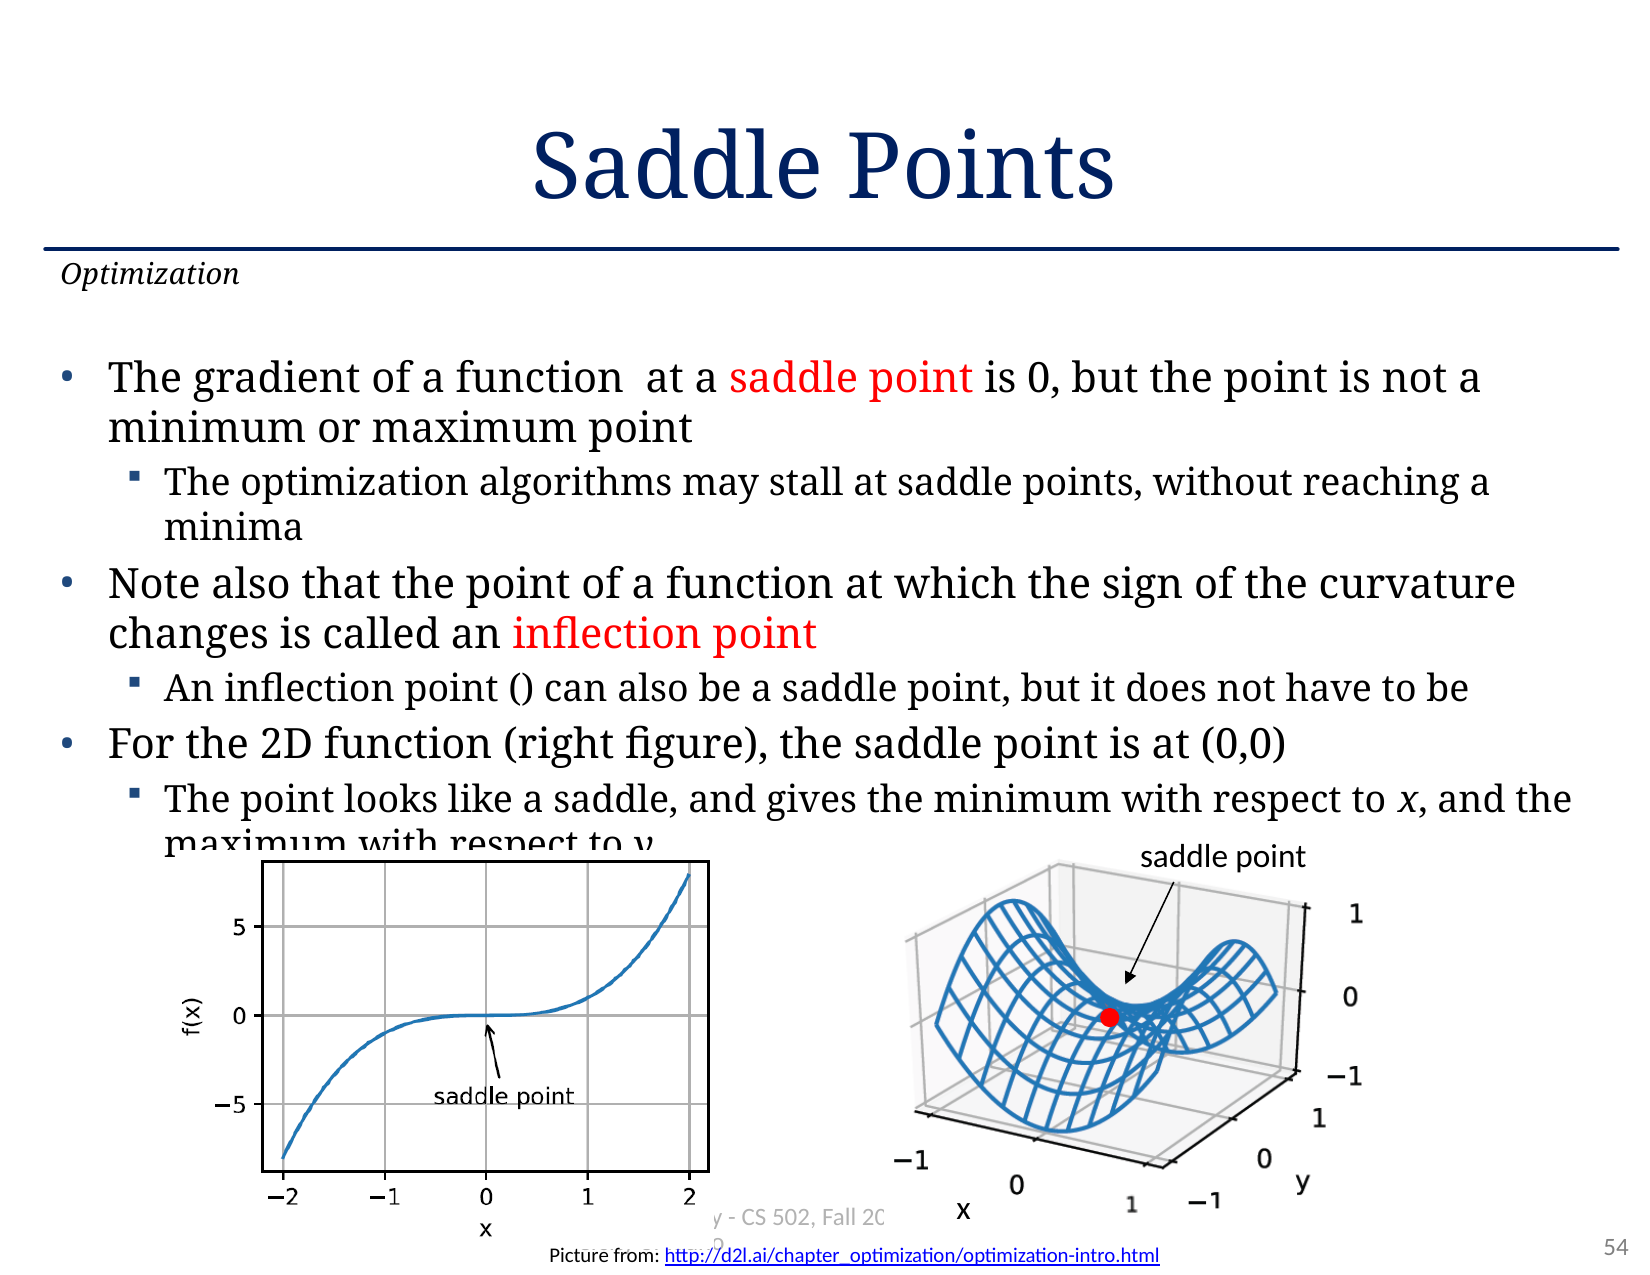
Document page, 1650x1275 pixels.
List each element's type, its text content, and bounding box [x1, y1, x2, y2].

title Saddle Points [0, 75, 1650, 248]
footer Slide Courtesy - CS 502, Fall 2020 Lectures - University of Idaho [719, 1181, 1087, 1250]
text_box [883, 826, 1387, 1235]
picture [175, 849, 714, 1249]
text_box Picture from: http://d2l.ai/chapter_optimization/optimization-intro.html [139, 1234, 1570, 1275]
list Optimization [45, 247, 1062, 306]
